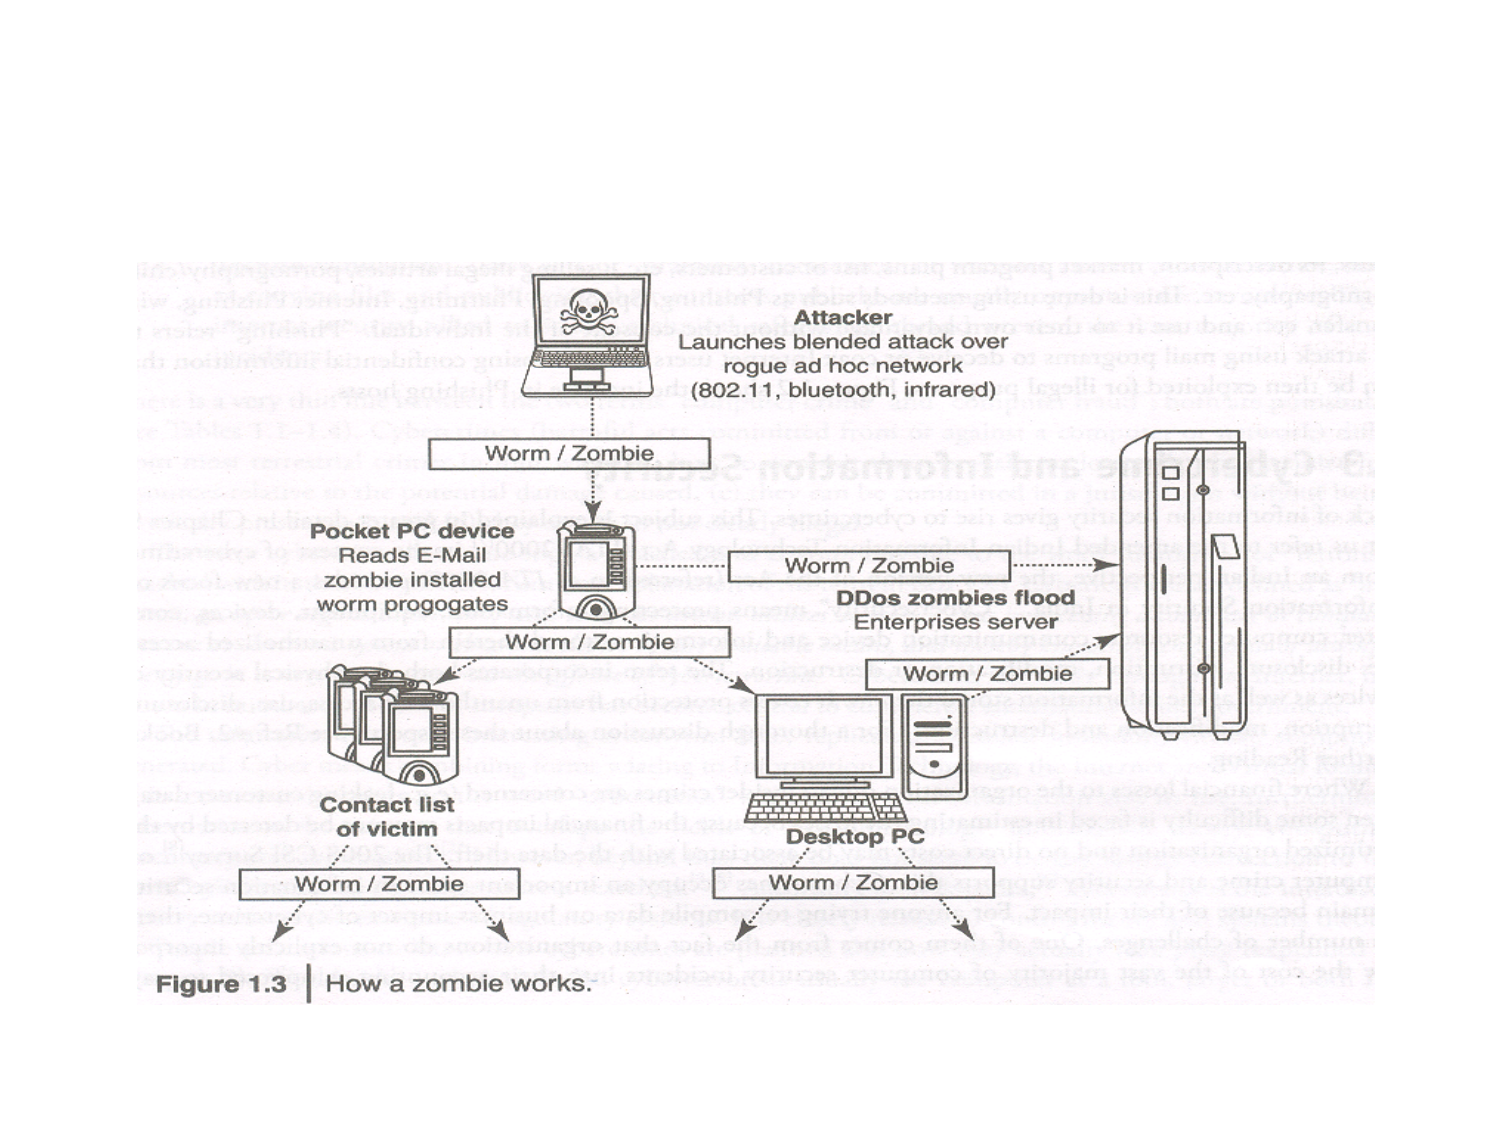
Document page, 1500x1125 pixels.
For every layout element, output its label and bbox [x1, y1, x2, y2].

list [137, 262, 1376, 1006]
